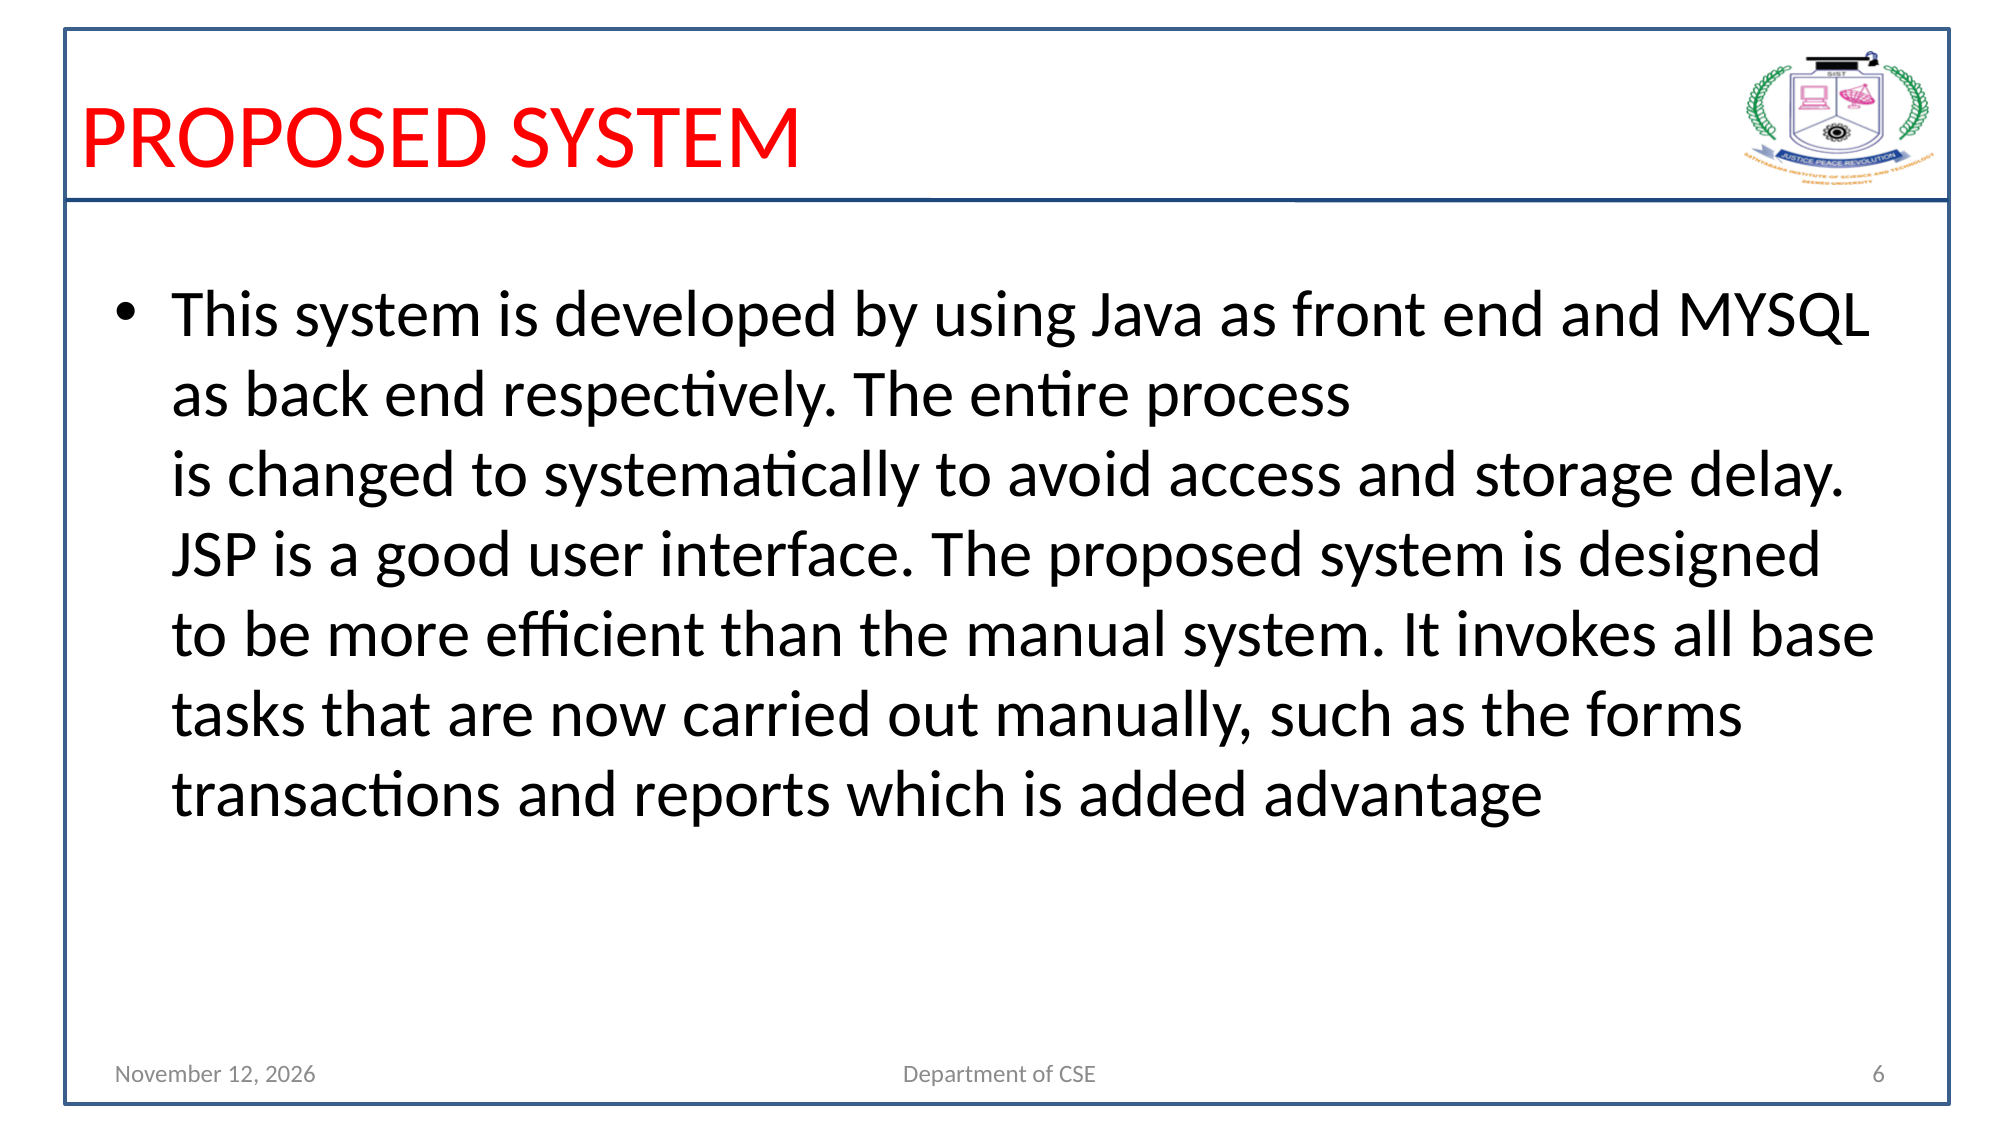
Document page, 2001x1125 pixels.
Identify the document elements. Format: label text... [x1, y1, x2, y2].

picture [1744, 50, 1935, 185]
slide_number 6 [1433, 1042, 1900, 1103]
title PROPOSED SYSTEM [65, 37, 1866, 225]
list This system is developed by using Java as front end and MYSQL as back end respectively. The entire process is changed to systematically to avoid access and storage delay. JSP is a good user interface. The proposed system is designed to be more efficient than the manual system. It invokes all base tasks that are now carried out manually, such as the forms transactions and reports which is added advantage [99, 262, 1900, 1005]
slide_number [99, 1042, 567, 1103]
footer Department of CSE [683, 1042, 1317, 1103]
